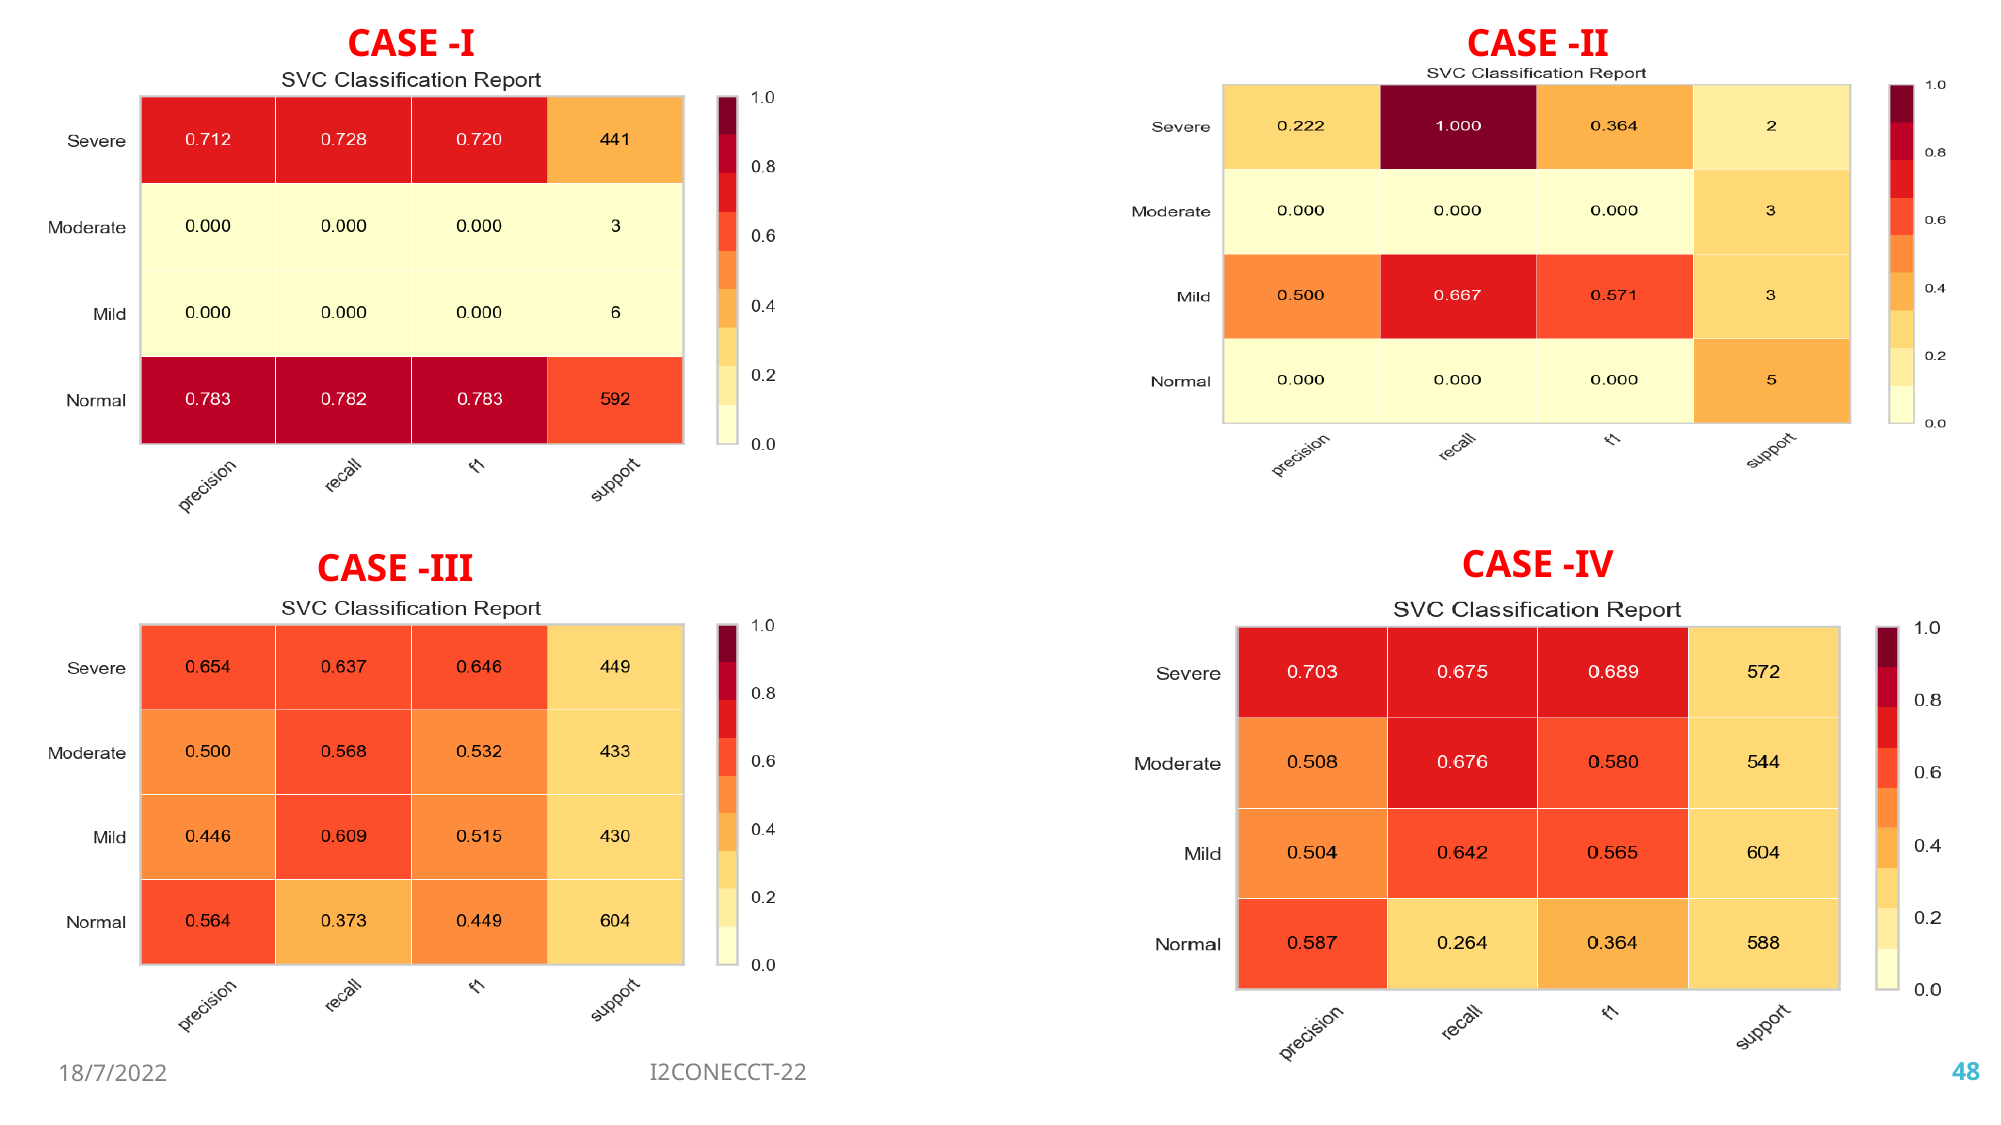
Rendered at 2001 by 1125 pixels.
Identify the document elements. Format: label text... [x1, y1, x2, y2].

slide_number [43, 1043, 493, 1103]
text_box CASE -III [0, 536, 896, 597]
text_box CASE -II [1037, 11, 2000, 72]
picture [33, 60, 789, 524]
text_box CASE -I [0, 11, 912, 72]
picture [1119, 60, 1957, 485]
footer I2CONECCT-22 [634, 1042, 1605, 1103]
text_box CASE -IV [1037, 533, 2000, 593]
picture [1119, 589, 1957, 1073]
picture [33, 589, 789, 1043]
slide_number 48 [1744, 1042, 1996, 1103]
